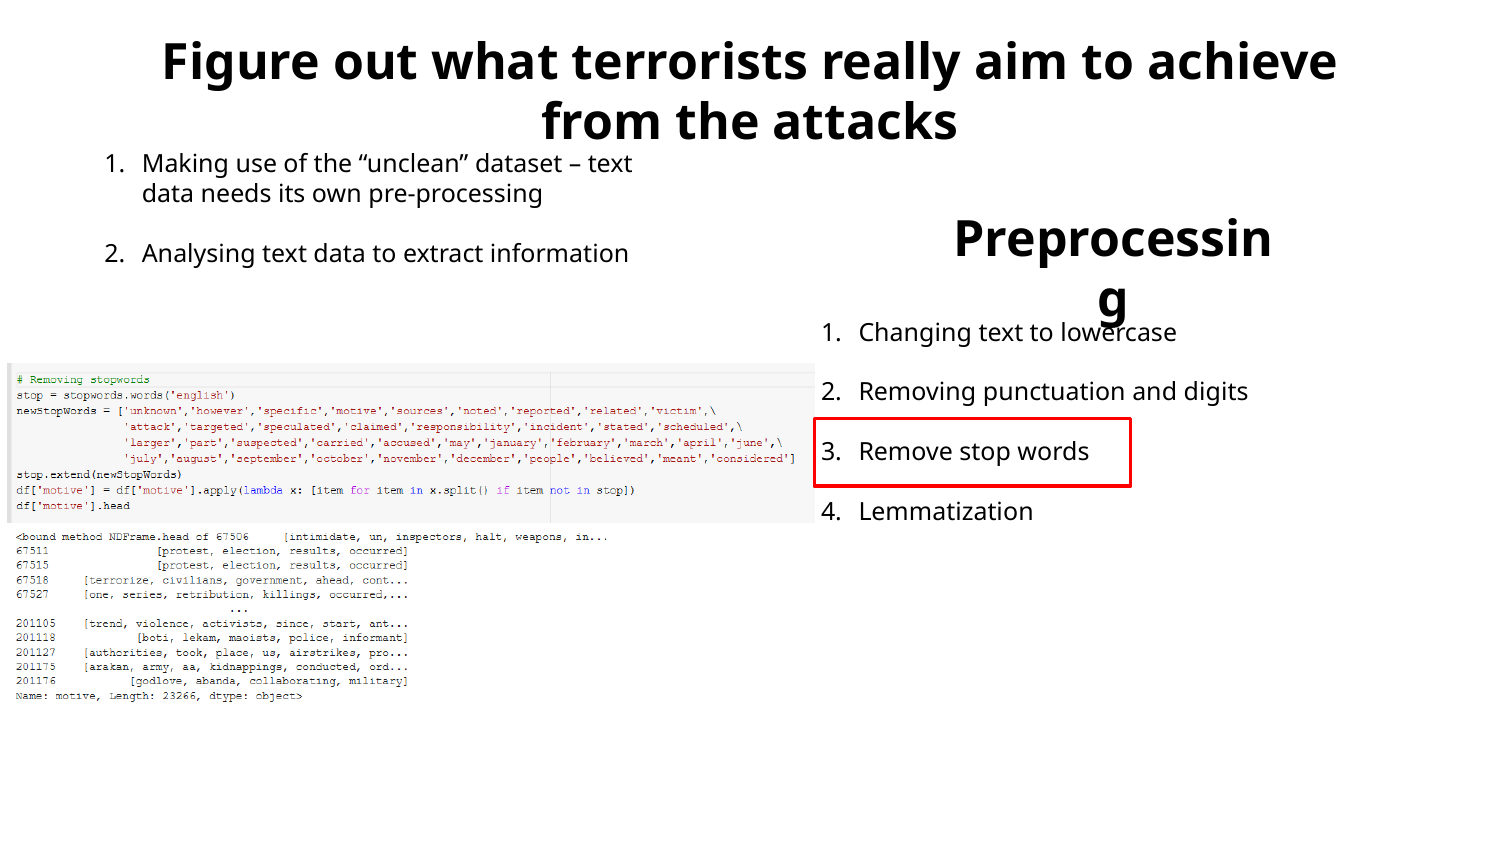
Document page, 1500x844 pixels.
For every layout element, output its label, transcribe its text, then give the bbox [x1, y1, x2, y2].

text_box Preprocessing [937, 199, 1290, 308]
text_box Making use of the “unclean” dataset – text data needs its own pre-processing Analysing text data to extract information [89, 140, 705, 275]
text_box Figure out what terrorists really aim to achieve from the attacks [89, 21, 1411, 157]
picture [7, 362, 815, 704]
text_box Changing text to lowercase Removing punctuation and digits Remove stop words Lemmatization [806, 308, 1421, 533]
